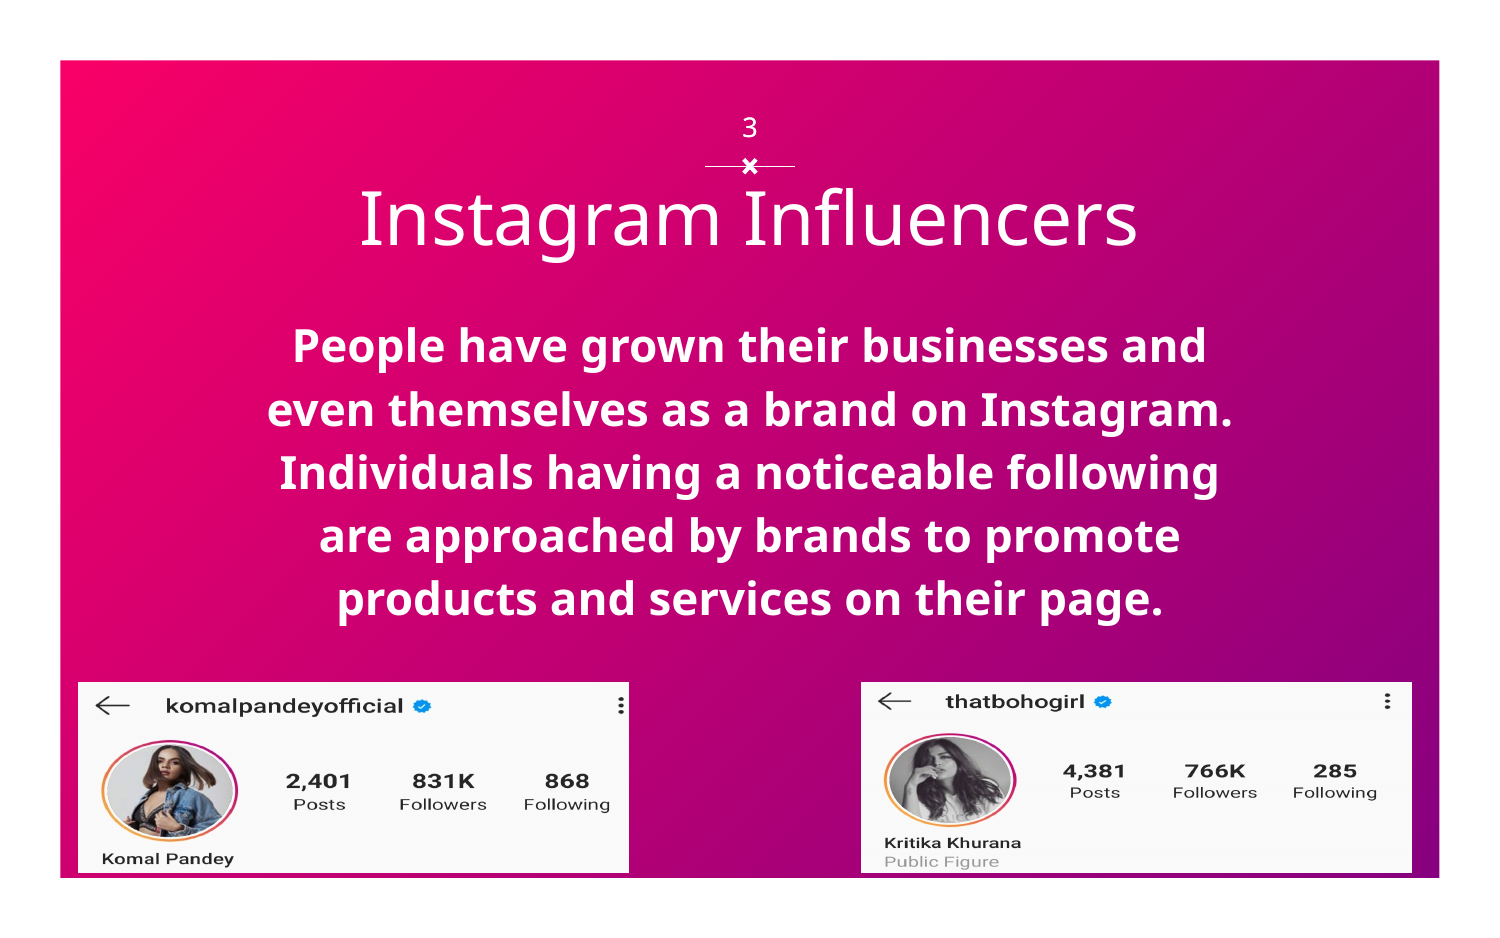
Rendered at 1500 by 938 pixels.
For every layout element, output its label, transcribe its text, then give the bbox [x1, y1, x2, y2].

title Instagram Influencers [53, 179, 1447, 252]
picture [861, 682, 1412, 873]
slide_number ‹#› [705, 93, 795, 165]
list People have grown their businesses and even themselves as a brand on Instagram. Individuals having a noticeable following are approached by brands to promote products and services on their page. [243, 265, 1257, 668]
picture [78, 682, 629, 873]
